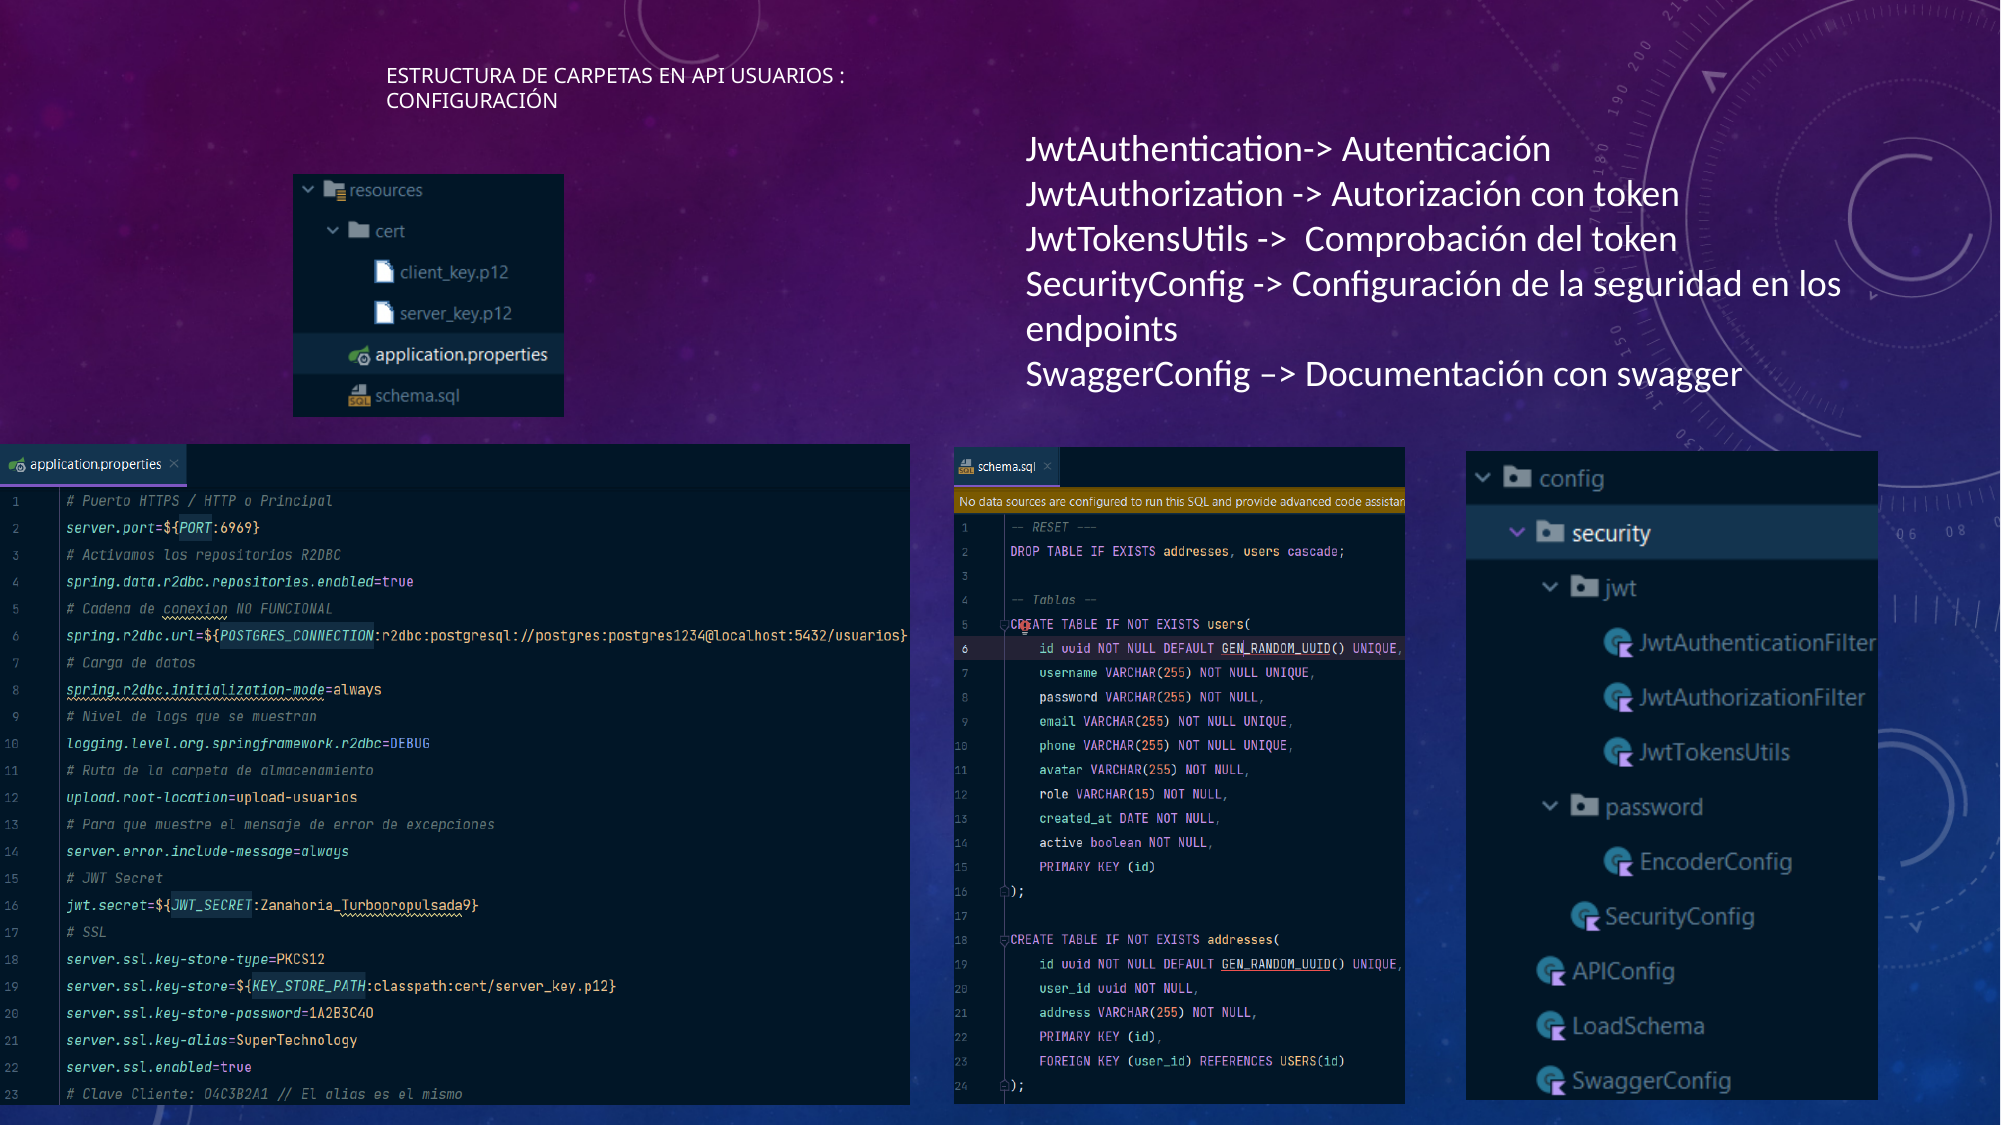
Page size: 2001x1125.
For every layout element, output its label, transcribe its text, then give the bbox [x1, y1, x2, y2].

picture [0, 0, 2001, 1125]
title Estructura de carpetas en api USUARIOS : configuración [371, 54, 2000, 122]
text_box JwtAuthentication-> Autenticación JwtAuthorization -> Autorización con token JwtTokensUtils -> Comprobación del token SecurityConfig -> Configuración de la seguridad en los endpoints SwaggerConfig –> Documentación con swagger [1010, 116, 1866, 536]
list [292, 174, 564, 417]
